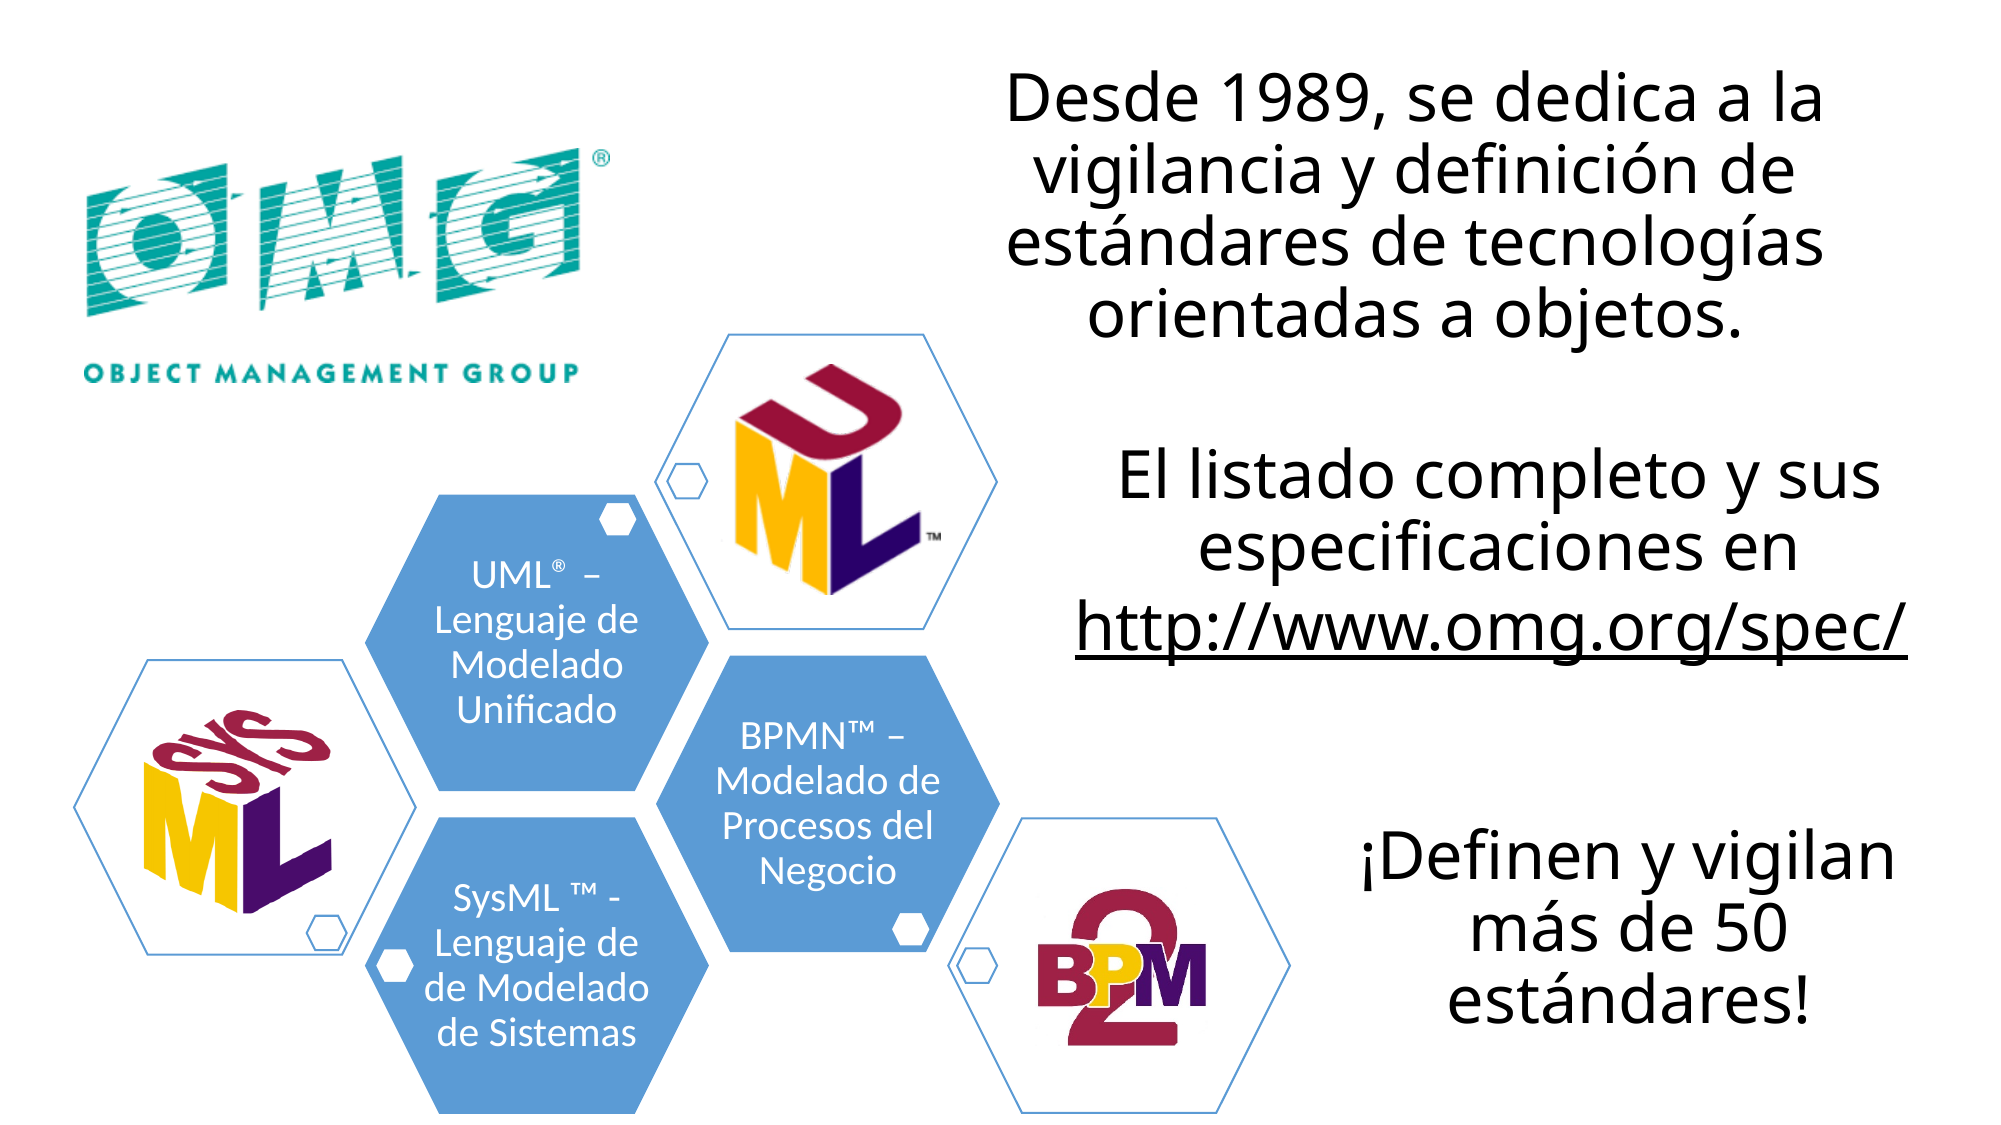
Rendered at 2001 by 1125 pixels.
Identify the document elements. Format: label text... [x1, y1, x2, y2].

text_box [73, 304, 1290, 1125]
picture [1035, 887, 1208, 1046]
text_box El listado completo y sus especificaciones en http://www.omg.org/spec/ [1290, 364, 1949, 743]
picture [84, 148, 610, 304]
picture [126, 695, 347, 924]
text_box ¡Definen y vigilan más de 50 estándares! [1318, 740, 1940, 1119]
picture [719, 364, 941, 595]
title Desde 1989, se dedica a la vigilancia y definición de estándares de tecnologías orientadas a objetos. [901, 55, 1931, 360]
